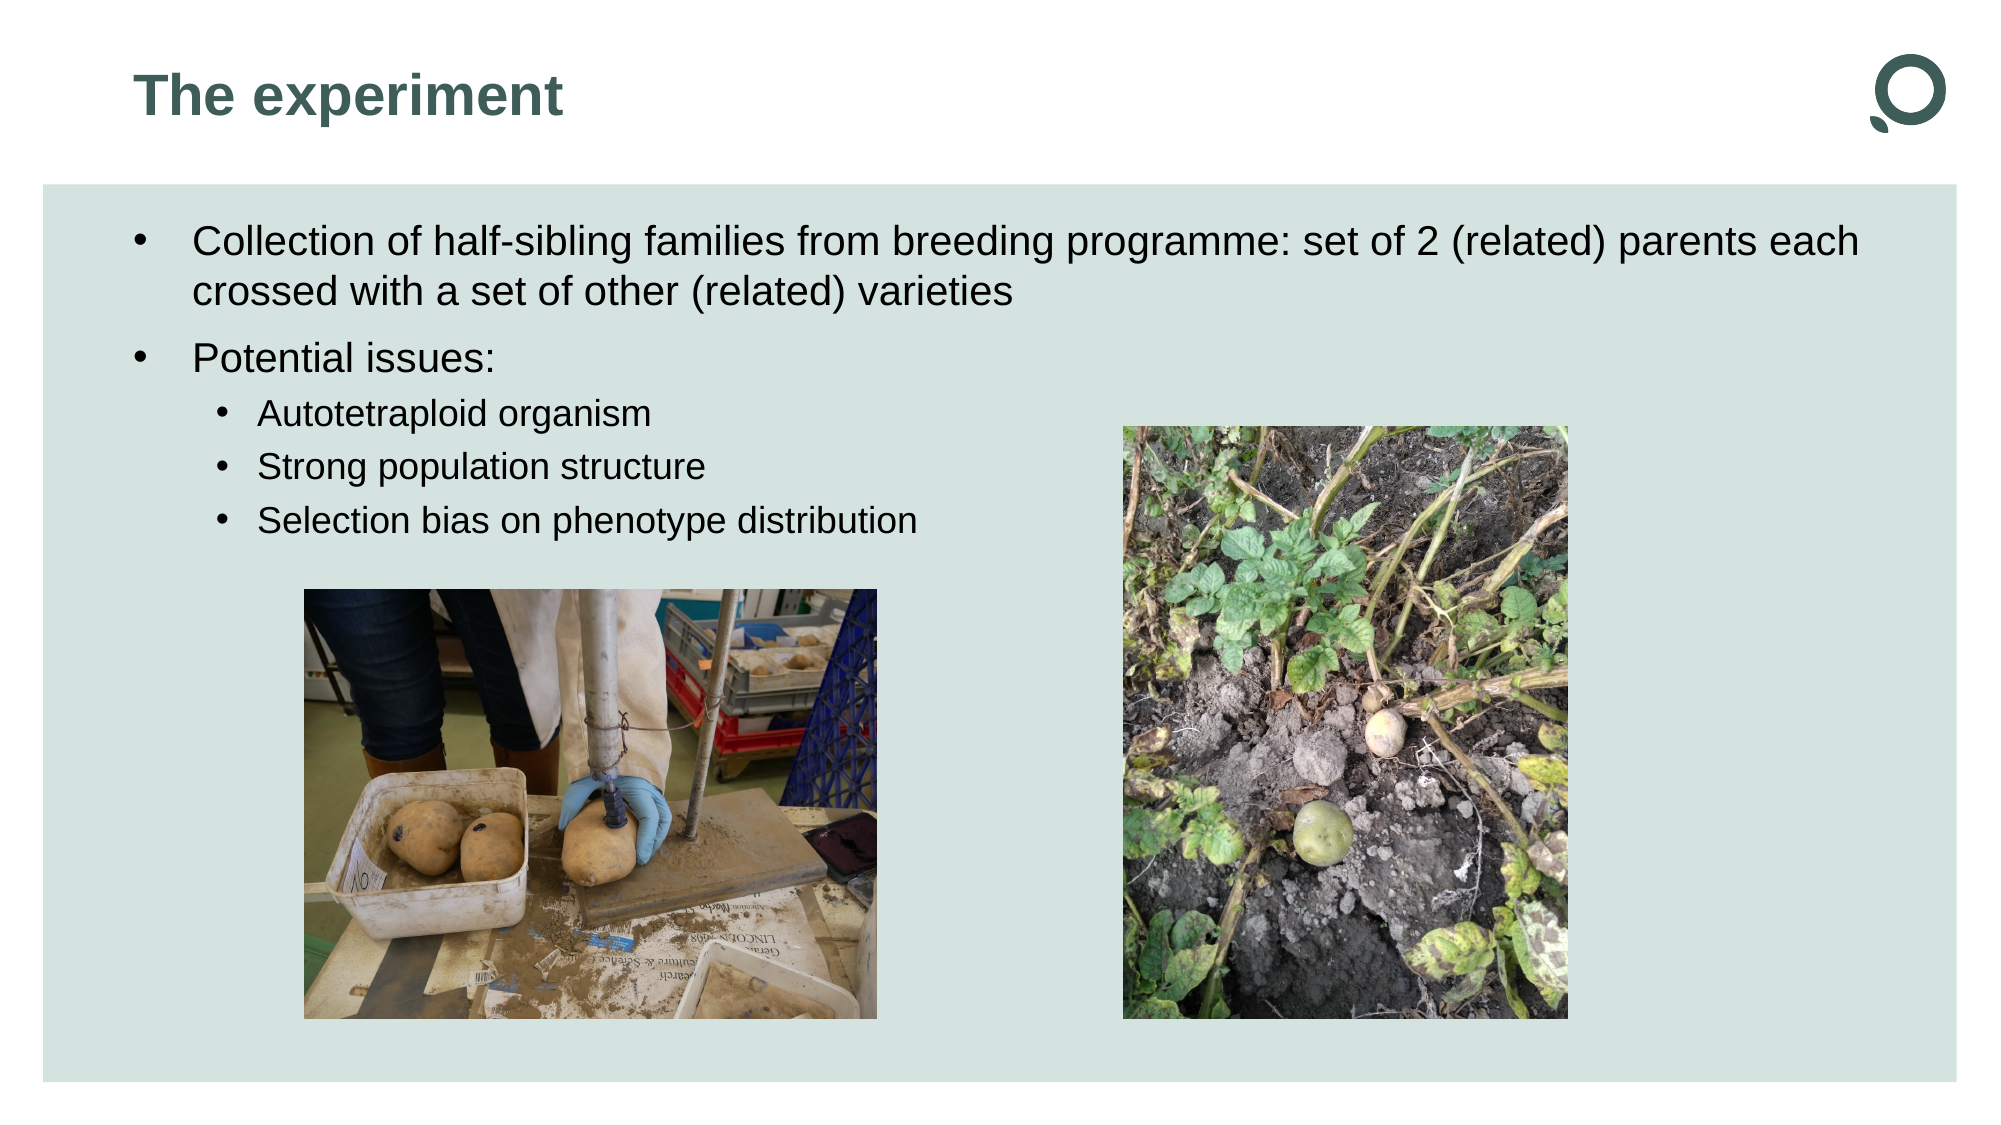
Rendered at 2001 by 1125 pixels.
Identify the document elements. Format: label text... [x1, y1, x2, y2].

list Collection of half-sibling families from breeding programme: set of 2 (related) parents each crossed with a set of other (related) varieties Potential issues: Autotetraploid organism Strong population structure Selection bias on phenotype distribution [117, 206, 1883, 1071]
picture [1870, 54, 1946, 133]
title The experiment [117, 0, 1816, 185]
picture [1123, 426, 1569, 1019]
picture [304, 588, 877, 1019]
